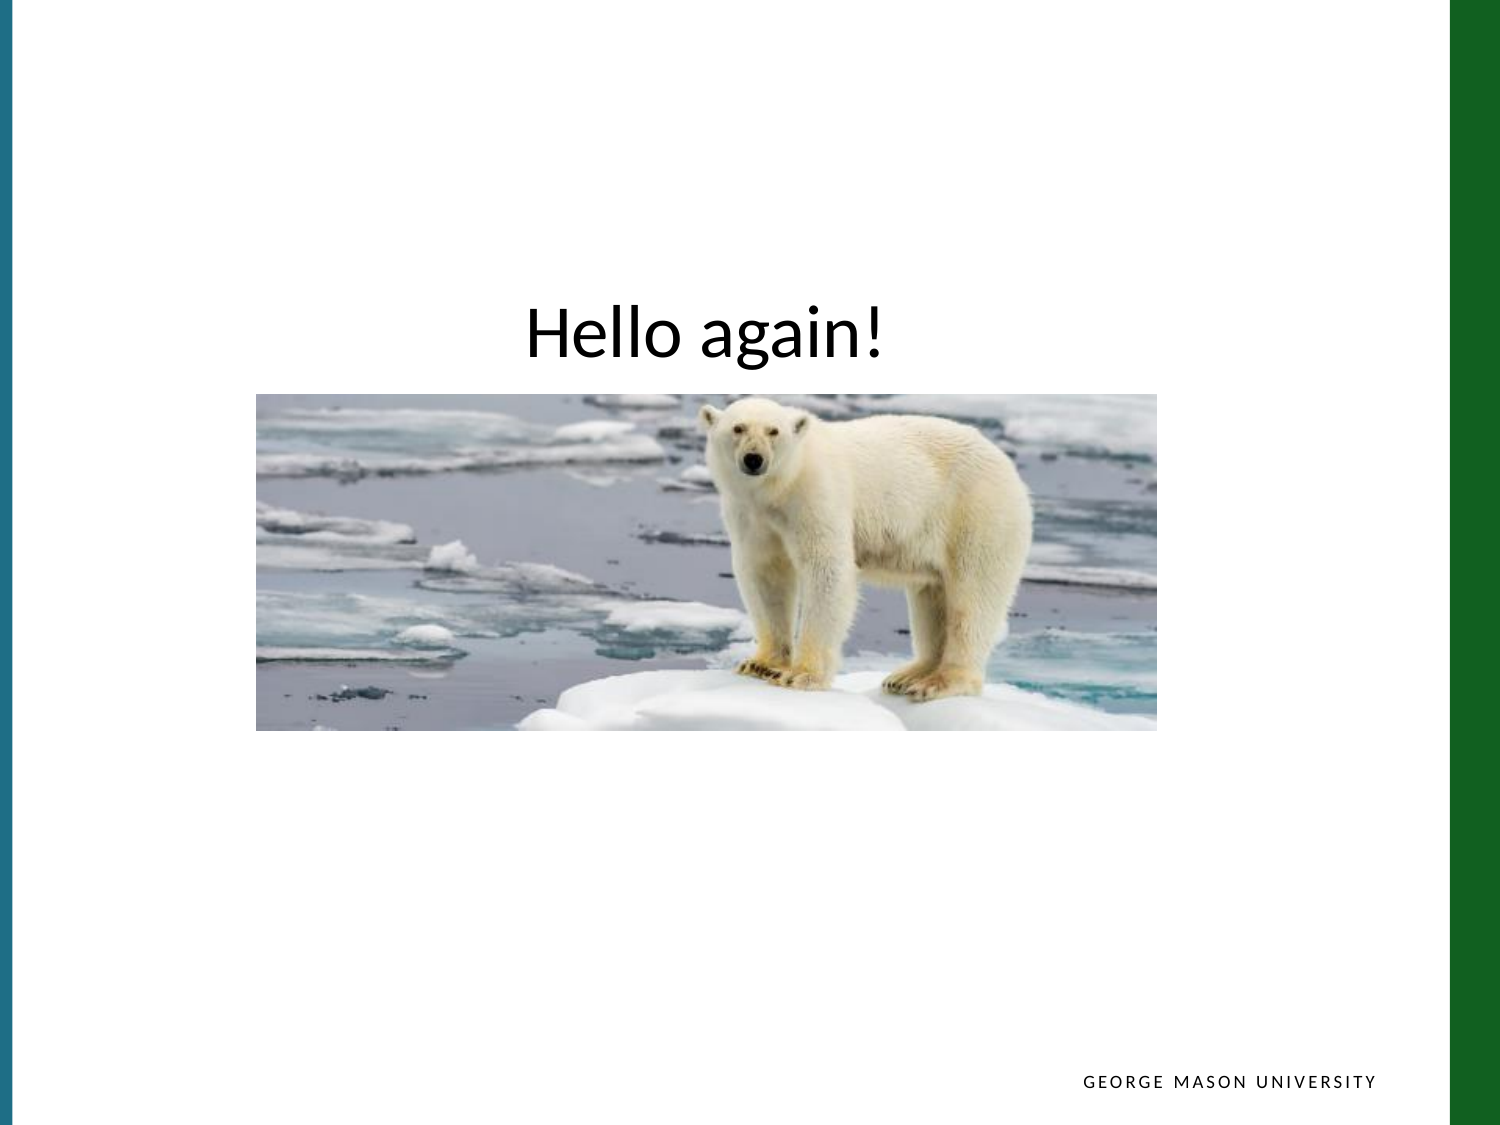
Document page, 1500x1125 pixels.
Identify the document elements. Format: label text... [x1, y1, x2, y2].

text_box Hello again! [137, 275, 1275, 850]
picture [255, 394, 1157, 731]
